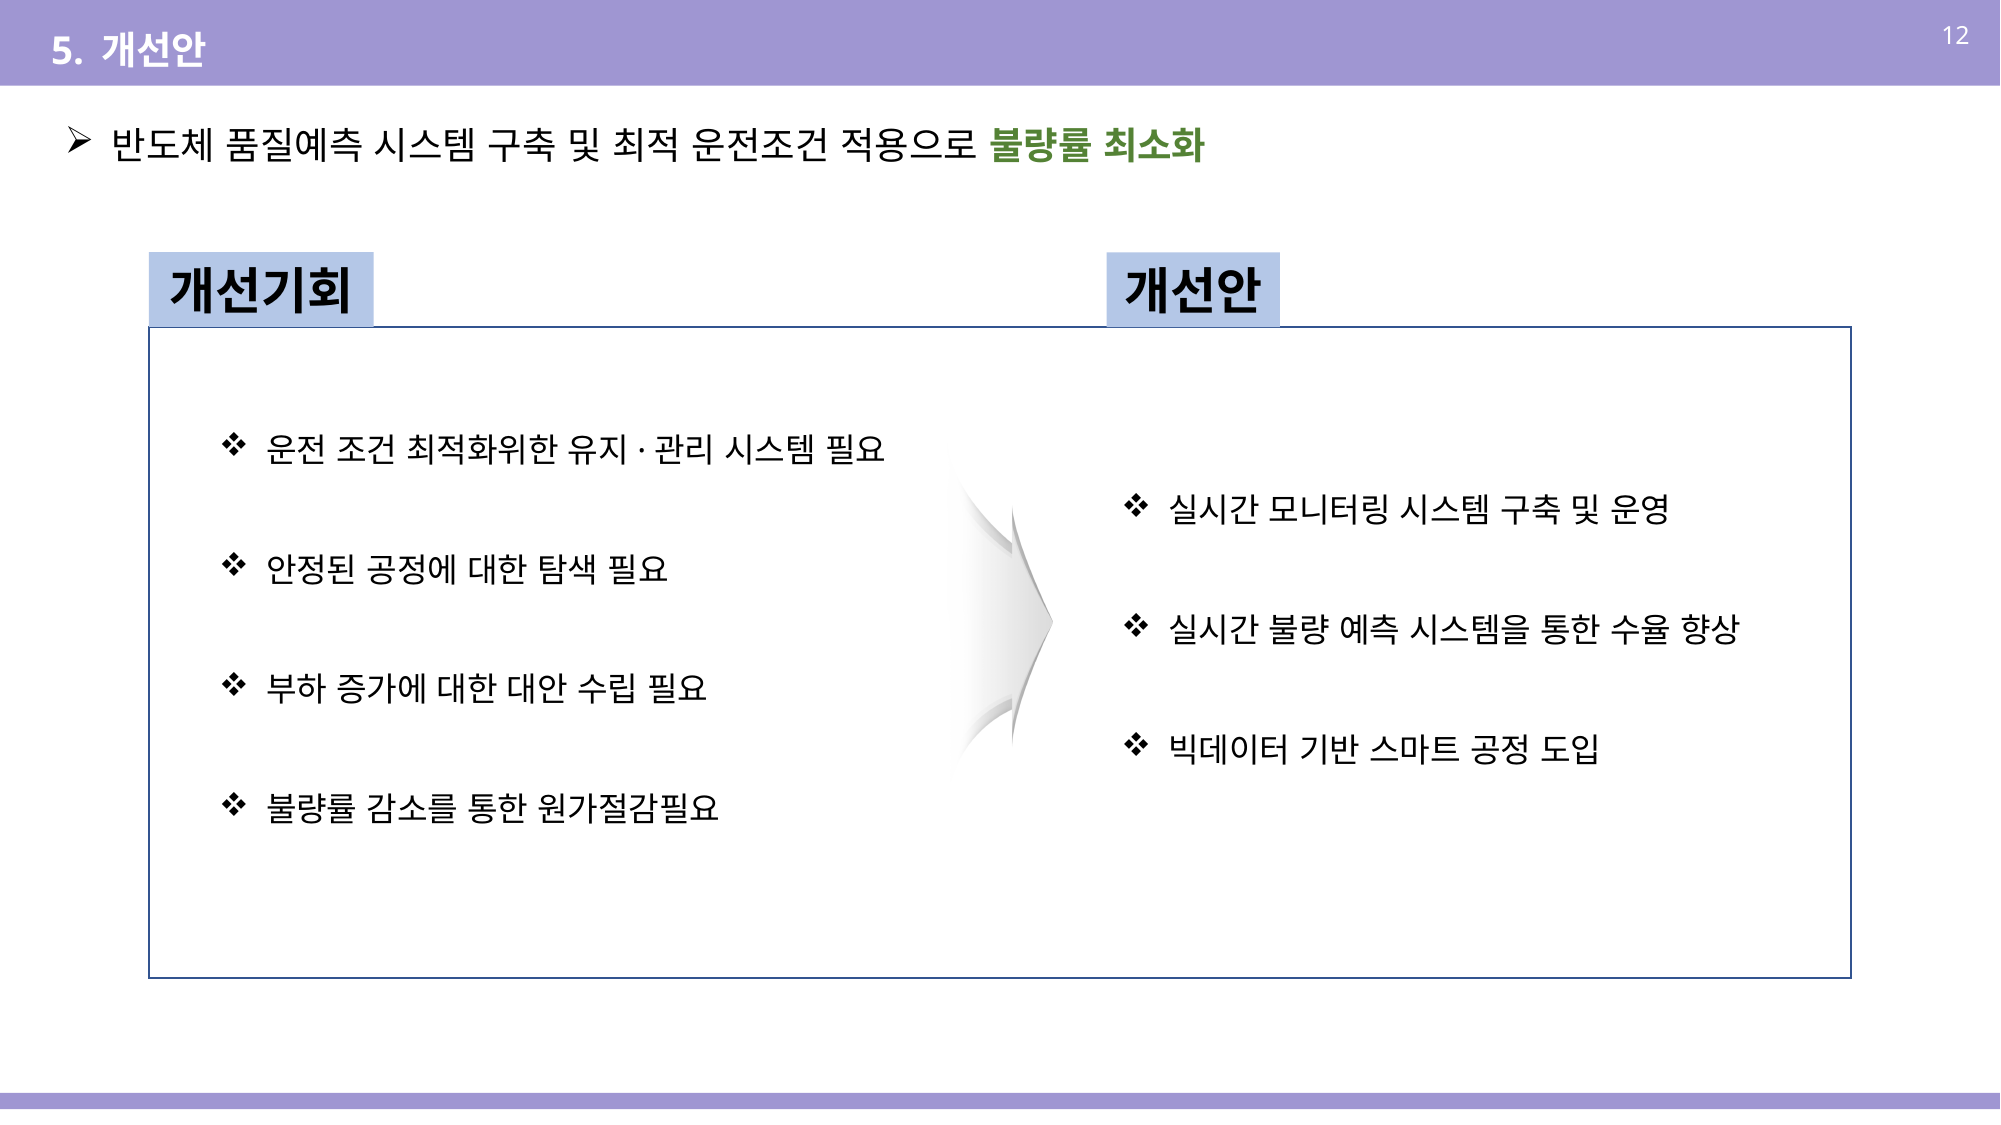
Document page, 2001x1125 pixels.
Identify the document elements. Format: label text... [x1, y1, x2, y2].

text_box 반도체 품질예측 시스템 구축 및 최적 운전조건 적용으로 불량률 최소화 [49, 114, 1905, 175]
text_box 운전 조건 최적화위한 유지·관리 시스템 필요 안정된 공정에 대한 탐색 필요 부하 증가에 대한 대안 수립 필요 불량률 감소를 통한 원가절감필요 [204, 421, 931, 836]
text_box 개선안 [1106, 252, 1280, 328]
text_box 실시간 모니터링 시스템 구축 및 운영 실시간 불량 예측 시스템을 통한 수율 향상 빅데이터 기반 스마트 공정 도입 [1106, 482, 1816, 777]
text_box 개선기회 [148, 252, 374, 327]
text_box 12 [1534, 12, 1985, 73]
text_box 5. 개선안 [35, 23, 1825, 81]
picture [814, 438, 1186, 808]
text_box [148, 326, 1852, 979]
text_box [0, 0, 2000, 87]
text_box [0, 1092, 2000, 1110]
